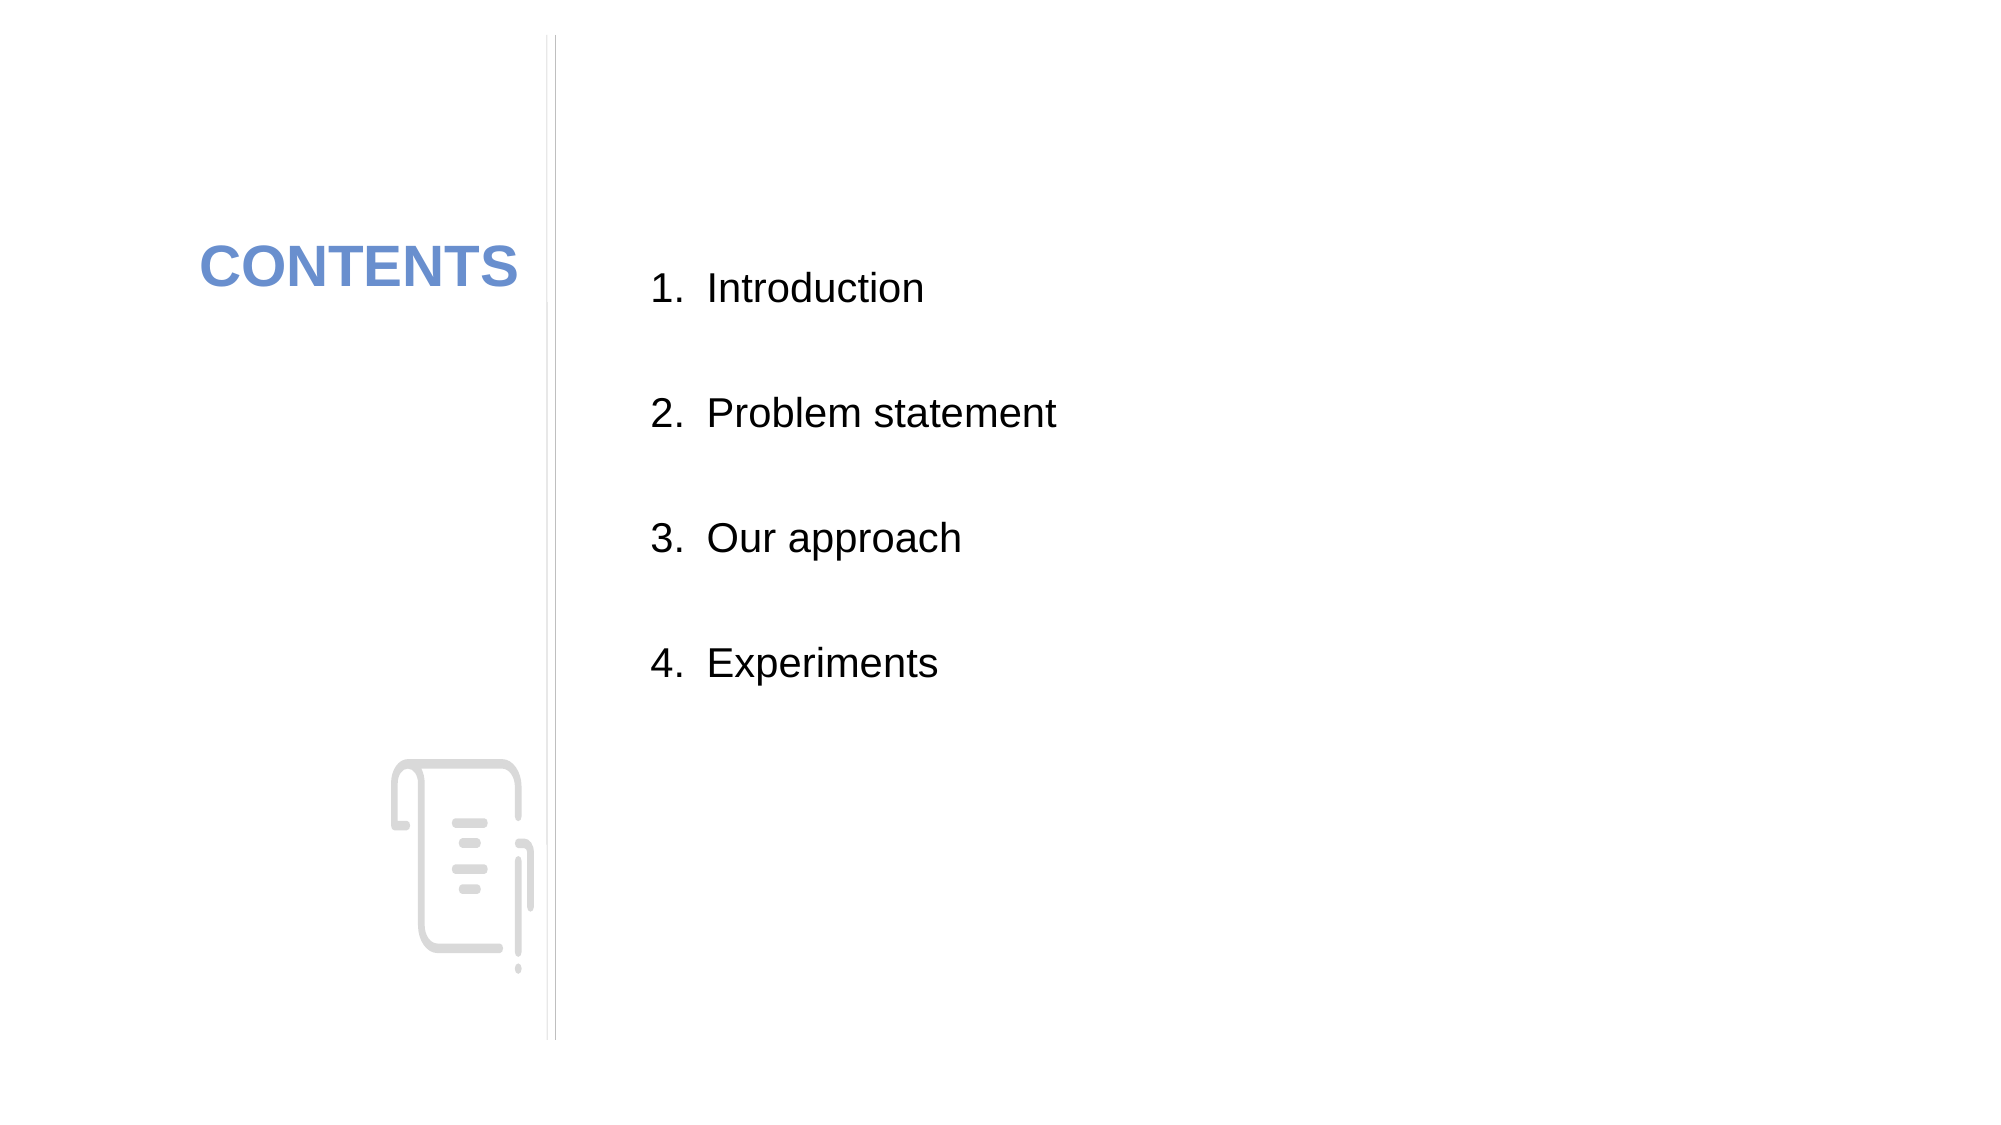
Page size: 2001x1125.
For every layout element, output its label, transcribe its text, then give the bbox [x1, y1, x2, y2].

text_box CONTENTS [103, 220, 391, 306]
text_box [391, 34, 1950, 1125]
